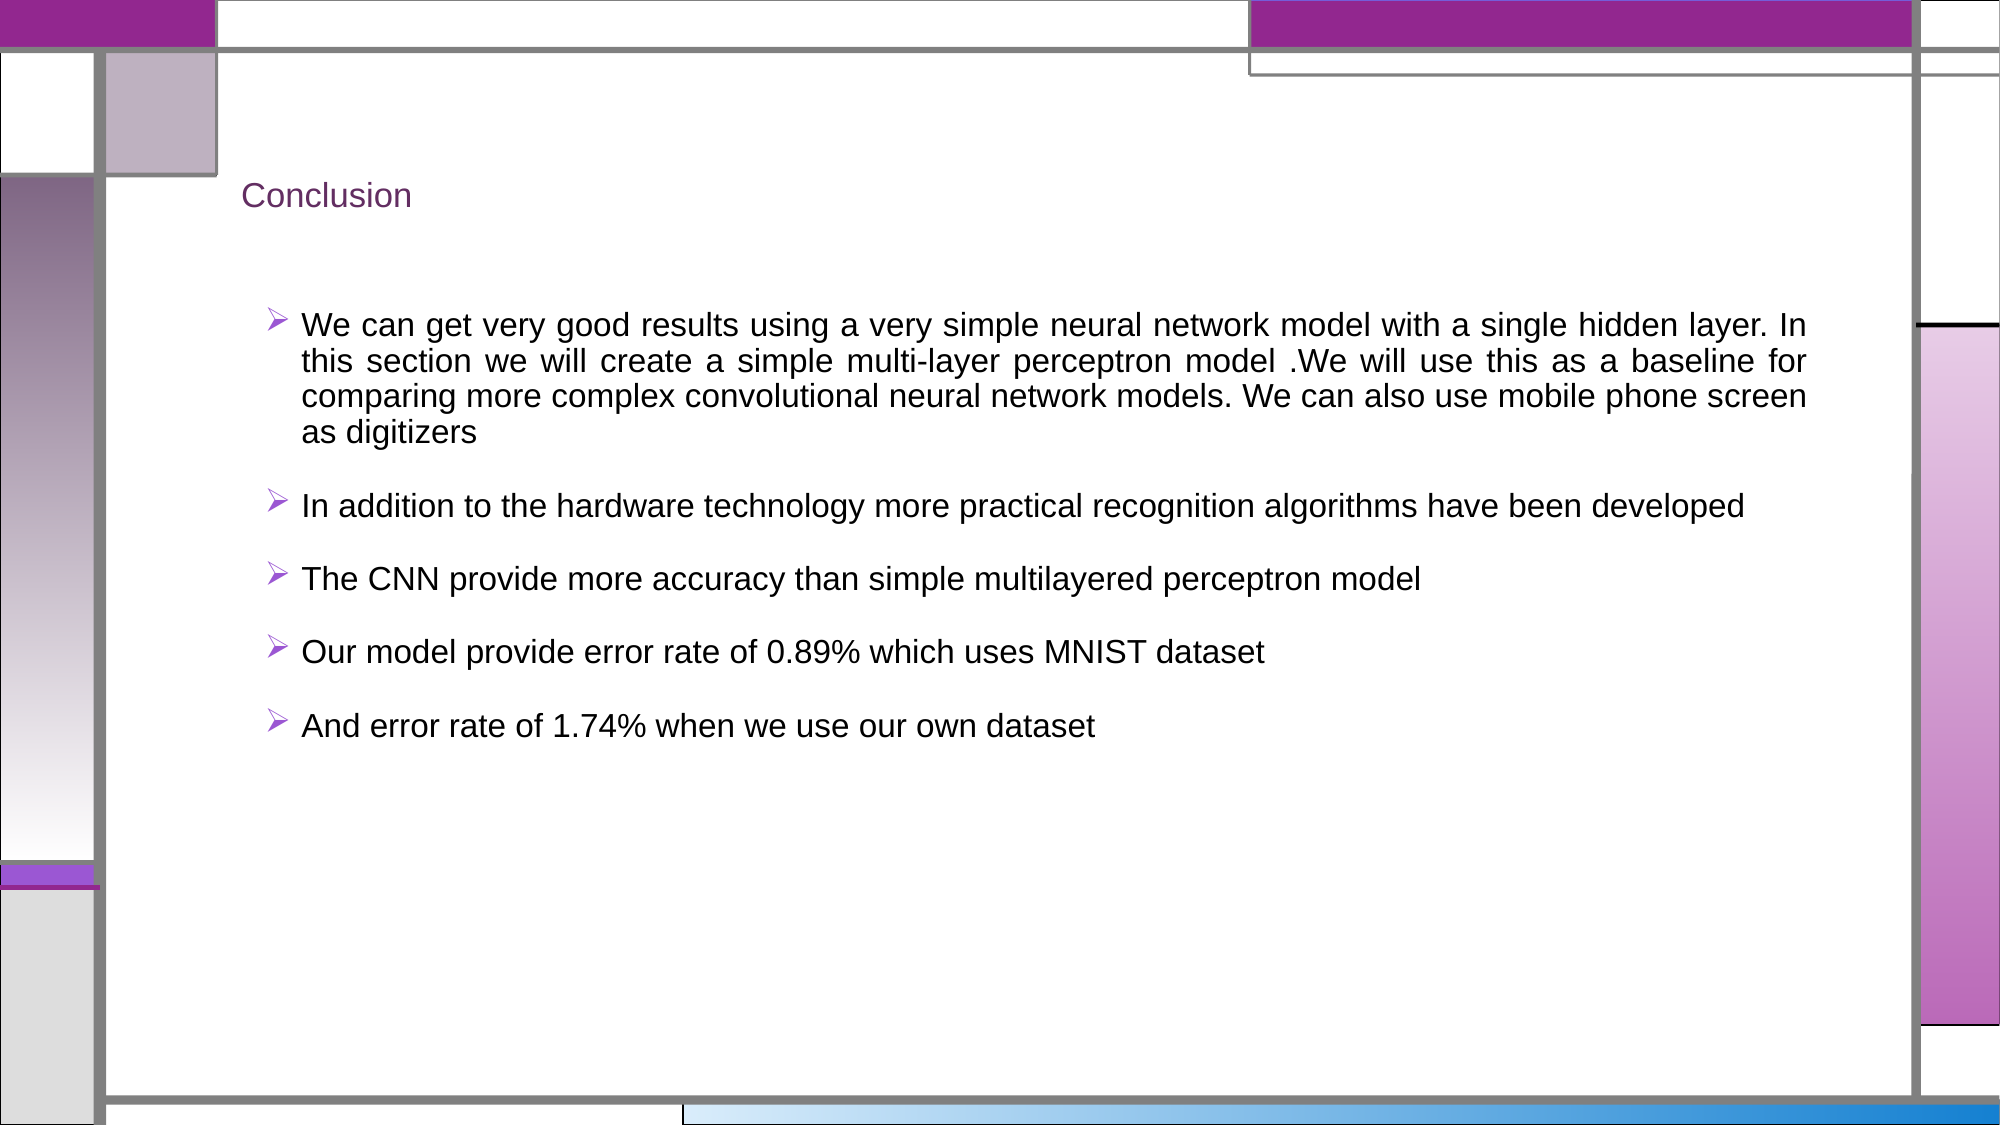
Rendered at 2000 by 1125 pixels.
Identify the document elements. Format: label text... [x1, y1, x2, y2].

list We can get very good results using a very simple neural network model with a single hidden layer. In this section we will create a simple multi-layer perceptron model .We will use this as a baseline for comparing more complex convolutional neural network models. We can also use mobile phone screen as digitizers In addition to the hardware technology more practical recognition algorithms have been developed The CNN provide more accuracy than simple multilayered perceptron model Our model provide error rate of 0.89% which uses MNIST dataset And error rate of 1.74% when we use our own dataset [249, 299, 1825, 988]
title Conclusion [226, 70, 1802, 258]
